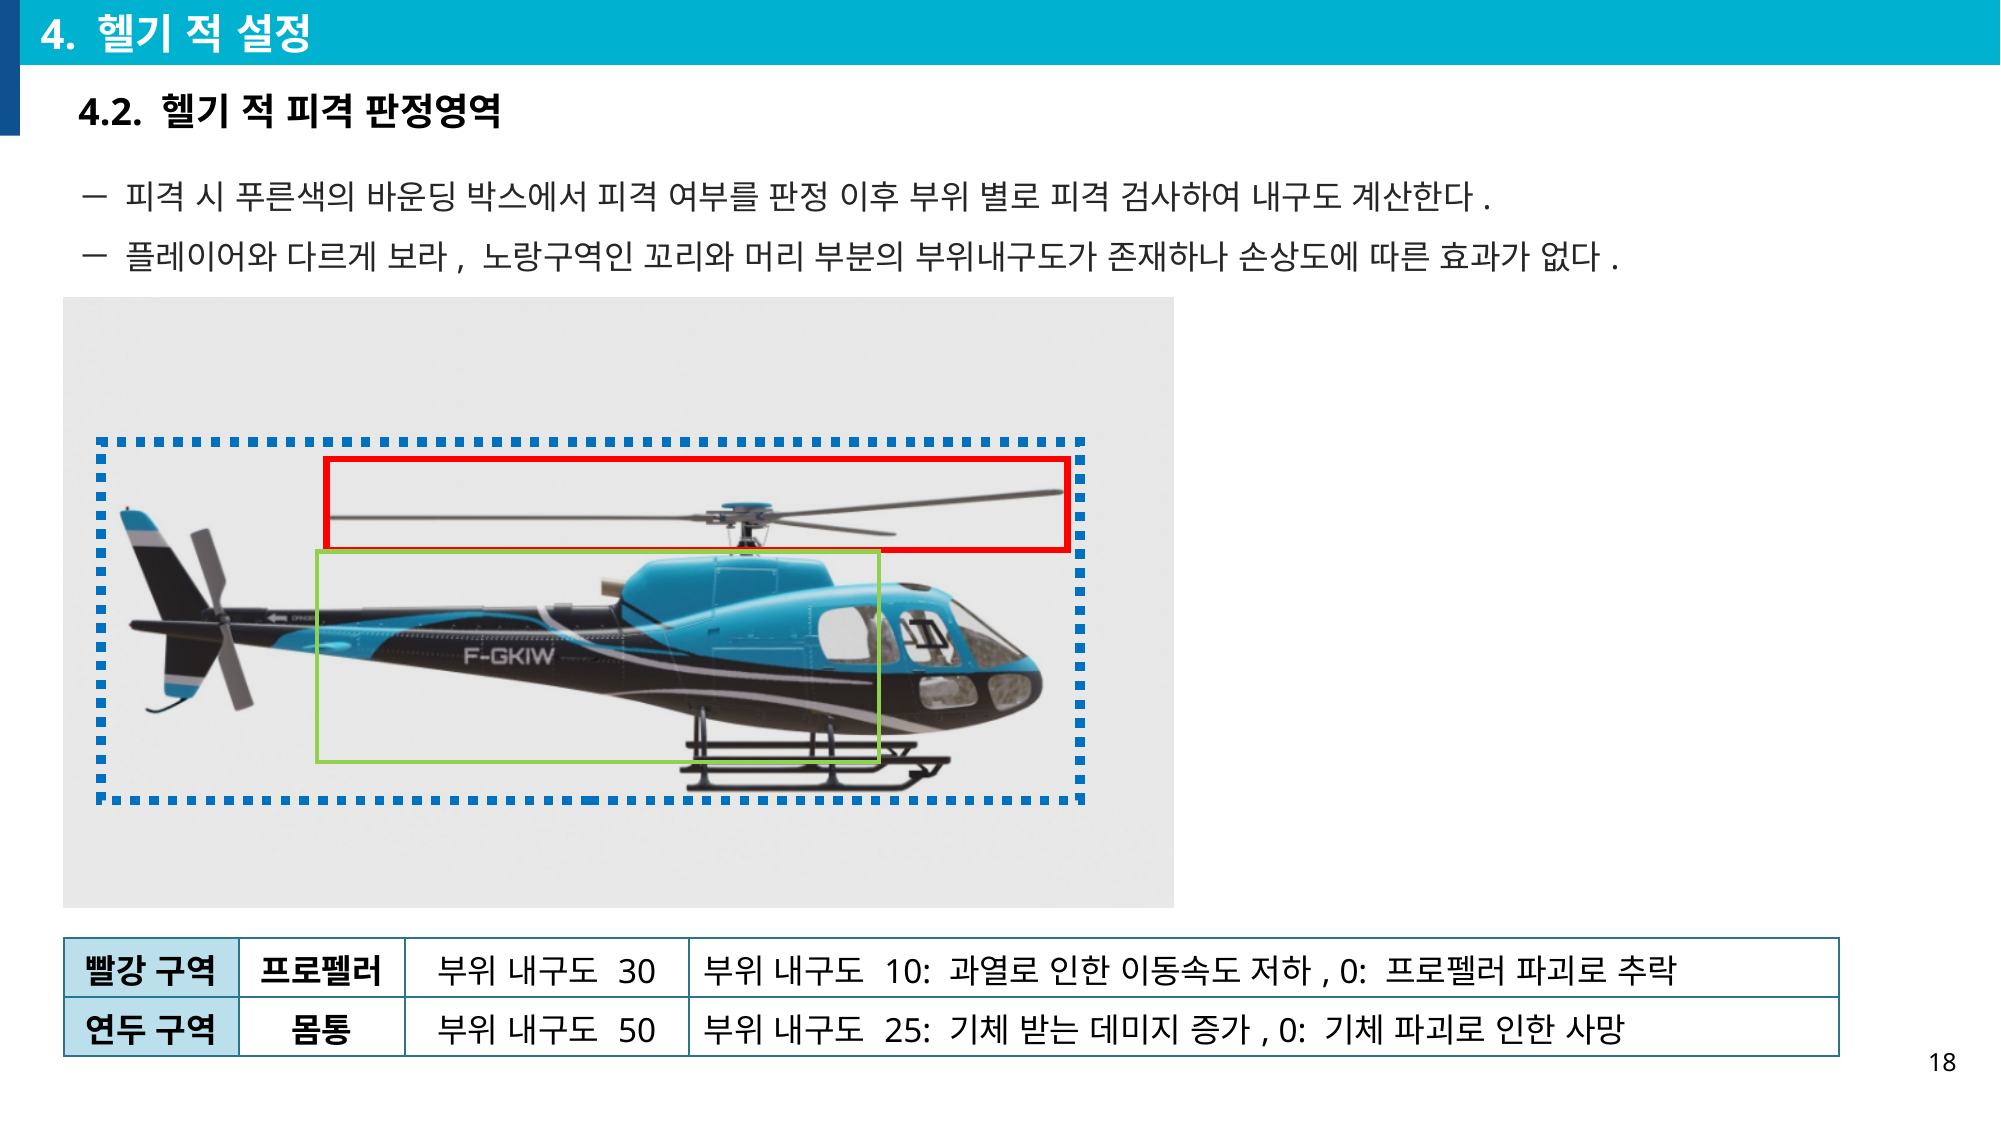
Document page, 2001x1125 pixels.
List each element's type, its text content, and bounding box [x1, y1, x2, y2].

table_cell 부위 내구도 25: 기체 받는 데미지 증가, 0: 기체 파괴로 인한 사망 [690, 998, 1838, 1055]
text_box 4. 헬기 적 설정 [19, 0, 2000, 66]
text_box 4.2. 헬기 적 피격 판정영역 [63, 80, 676, 140]
table_header 빨강 구역 [65, 939, 238, 996]
table_cell 연두 구역 [65, 998, 238, 1055]
text_box 피격 시 푸른색의 바운딩 박스에서 피격 여부를 판정 이후 부위 별로 피격 검사하여 내구도 계산한다. 플레이어와 다르게 보라, 노랑구역인 꼬리와 머리 부분의 부위내구도가 존재하나 손상도에 따른 효과가 없다. [63, 149, 1940, 284]
slide_number 18 [1907, 1033, 1972, 1094]
text_box [0, 0, 21, 137]
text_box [63, 297, 1174, 908]
table_cell 몸통 [240, 998, 404, 1055]
table_cell 부위 내구도 50 [406, 998, 688, 1055]
table_header 프로펠러 [240, 939, 404, 996]
table_header 부위 내구도 30 [406, 939, 688, 996]
table_header 부위 내구도 10: 과열로 인한 이동속도 저하, 0: 프로펠러 파괴로 추락 [690, 939, 1838, 996]
